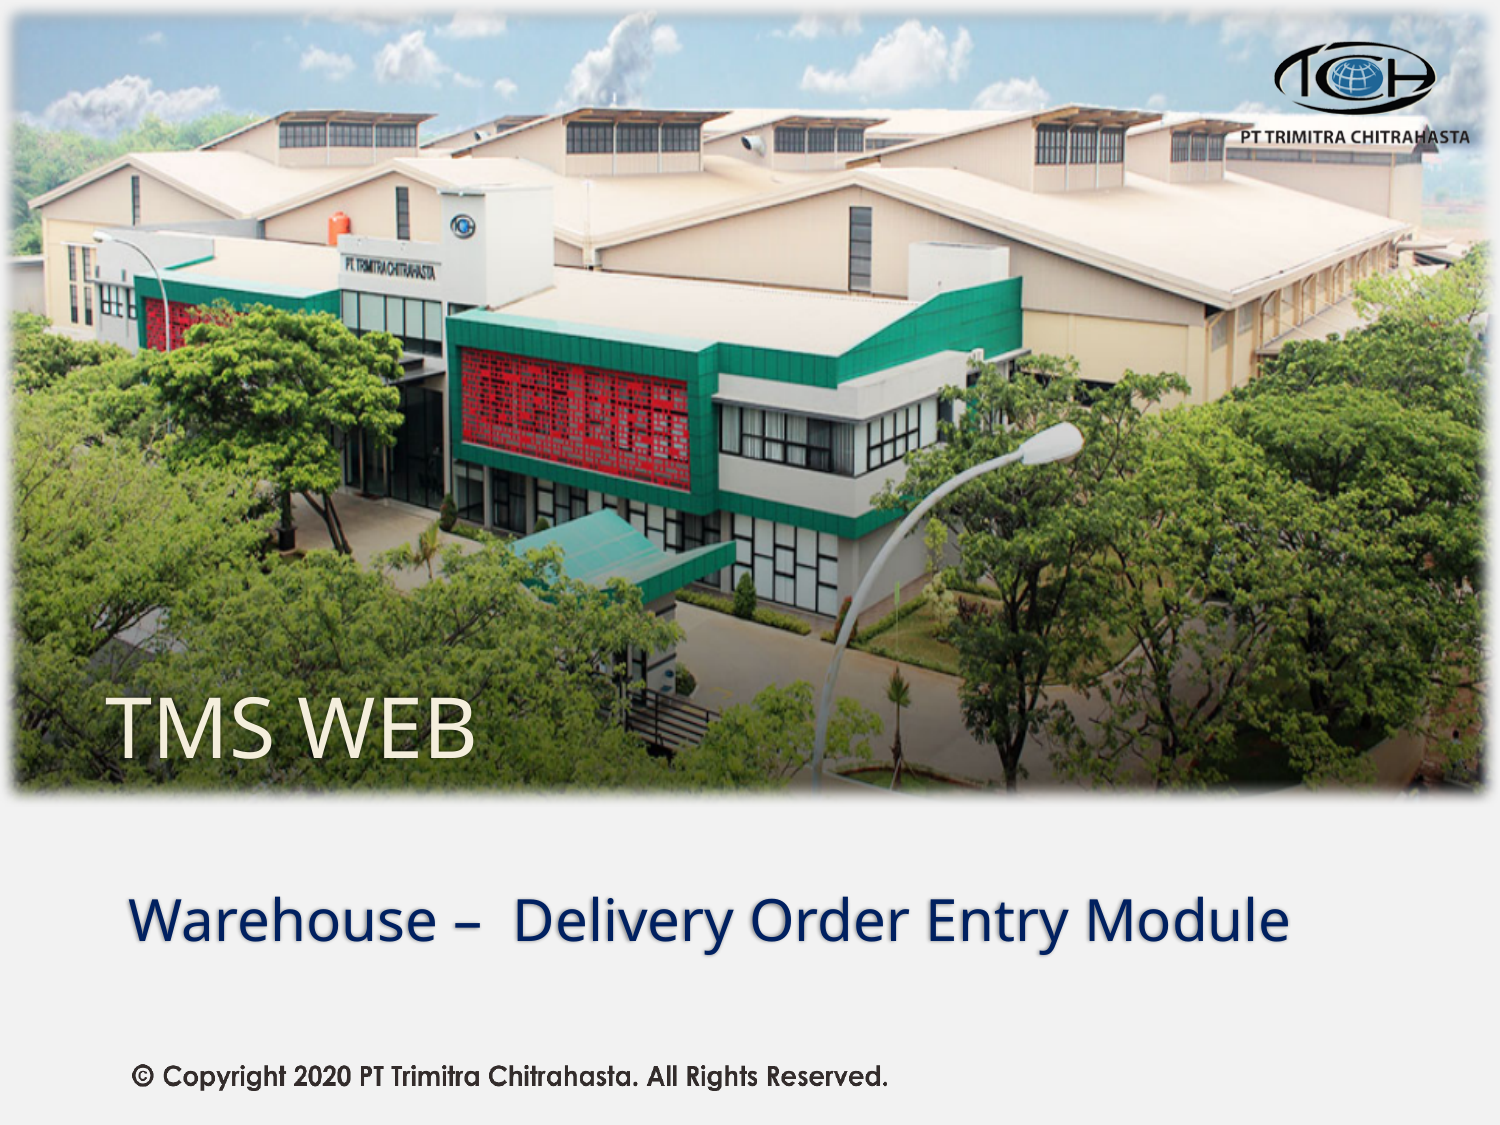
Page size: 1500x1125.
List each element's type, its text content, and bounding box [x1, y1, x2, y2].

picture [131, 1064, 887, 1091]
text_box Warehouse – Delivery Order Entry Module [19, 871, 1401, 1043]
picture [0, 1, 1500, 807]
